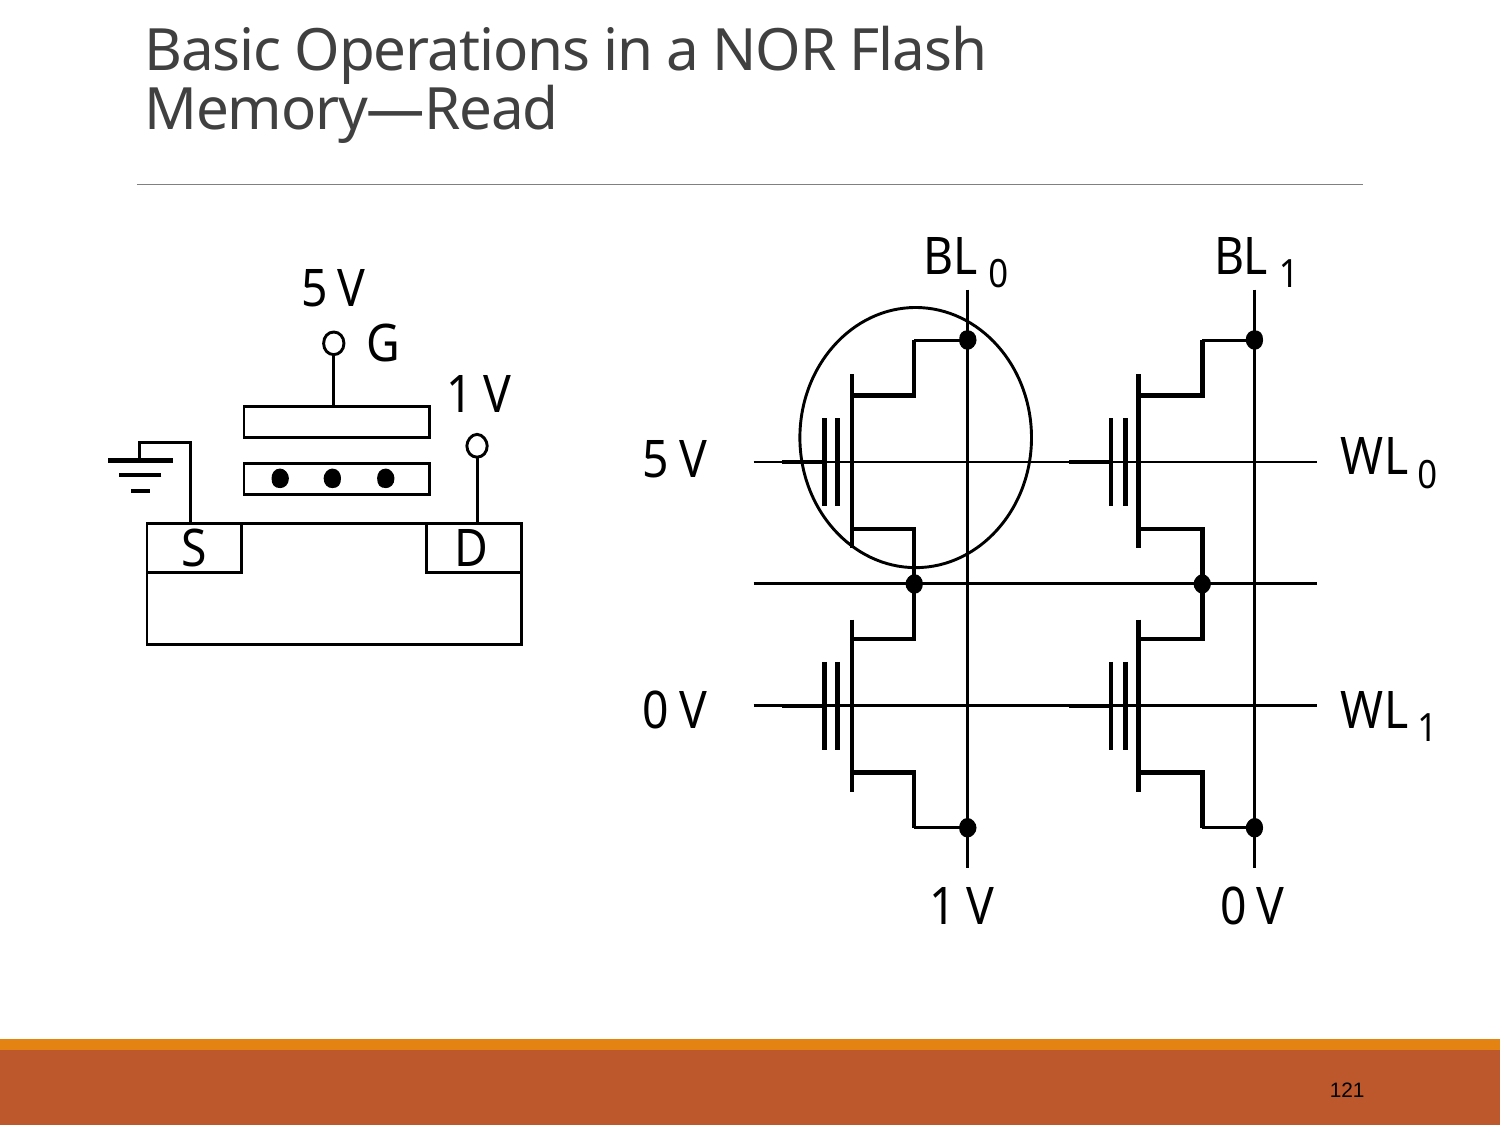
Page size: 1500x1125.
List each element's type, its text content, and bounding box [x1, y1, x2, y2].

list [101, 227, 1436, 951]
title Basic Operations in a NOR Flash Memory―Read [129, 69, 1355, 150]
slide_number 121 [1218, 1059, 1380, 1120]
